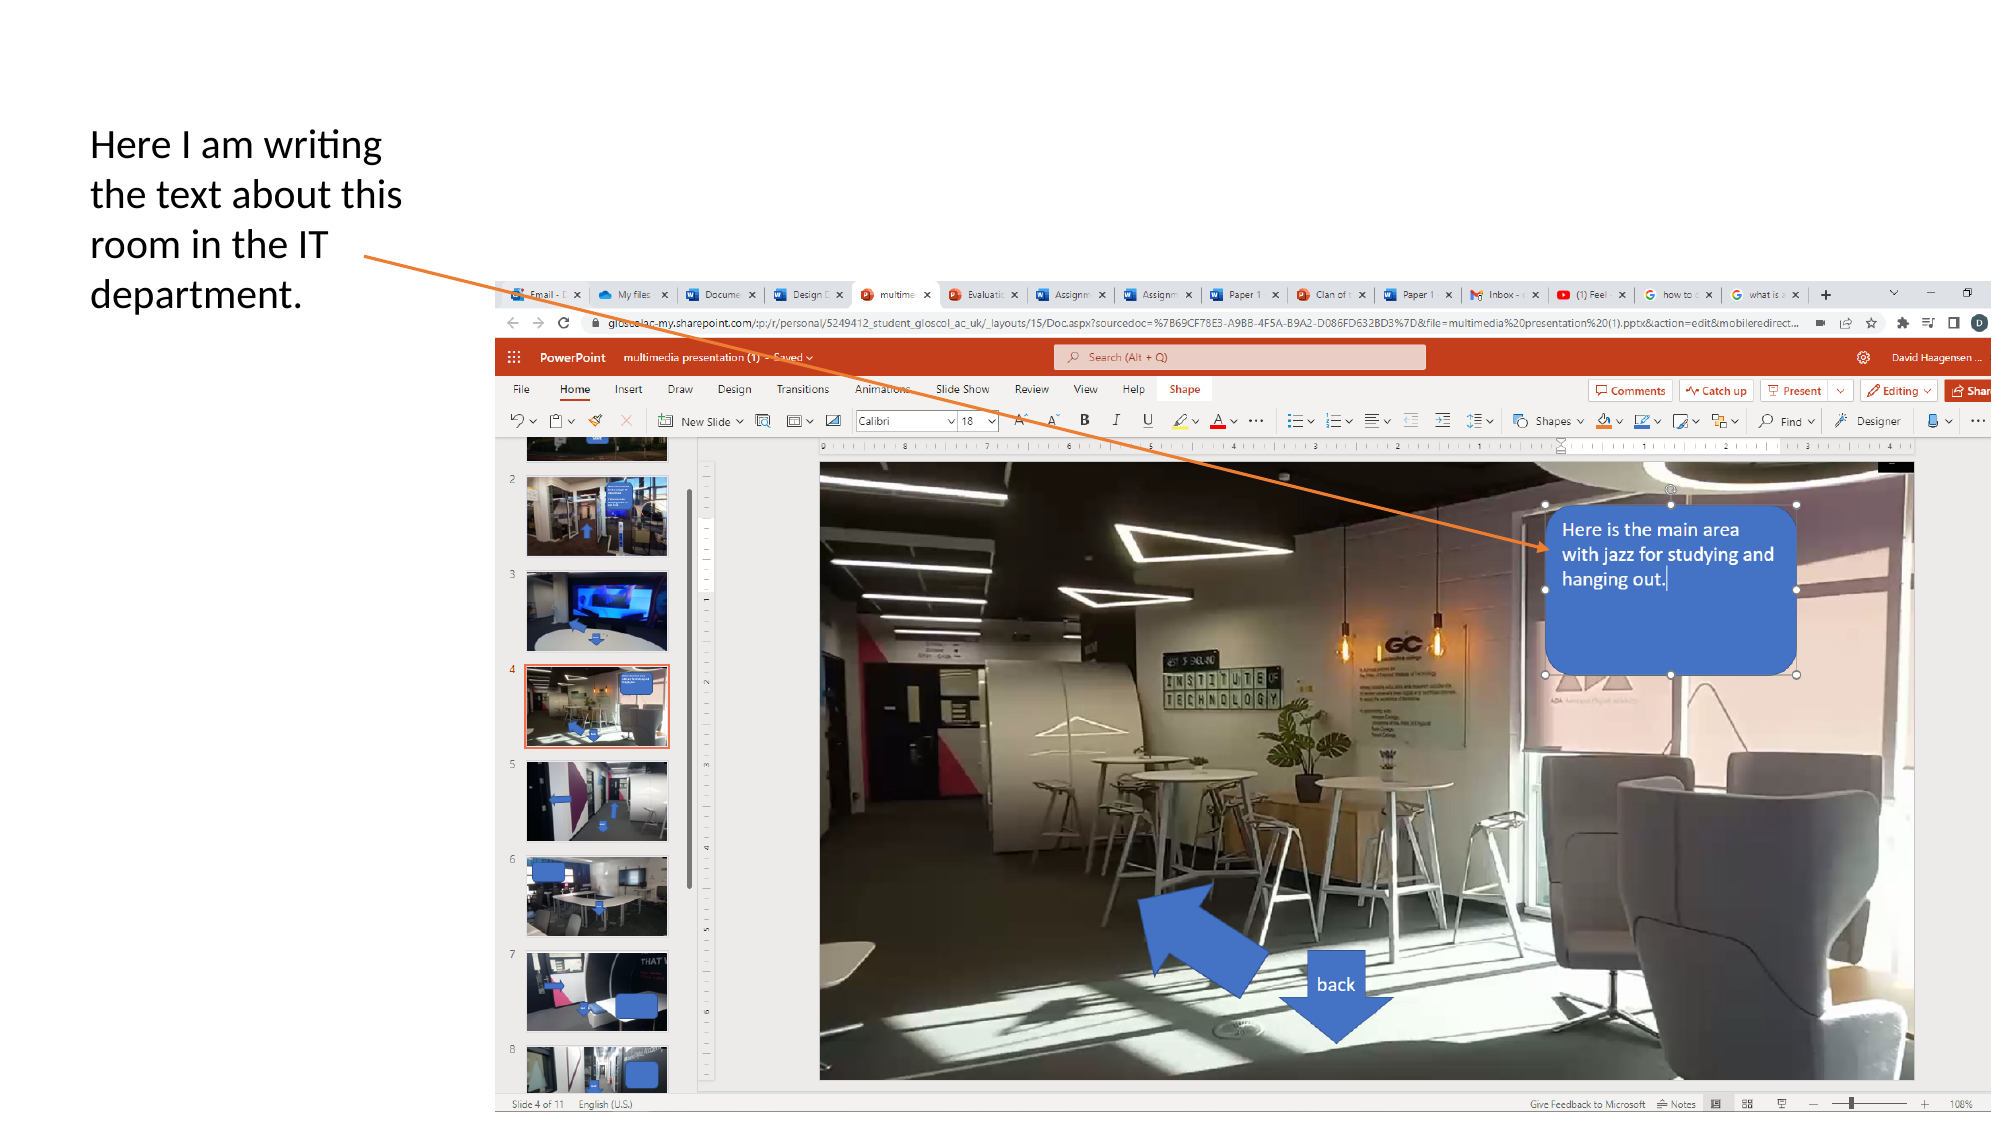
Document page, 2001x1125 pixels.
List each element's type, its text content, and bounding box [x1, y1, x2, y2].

text_box Here I am writing the text about this room in the IT department. [74, 109, 429, 325]
picture [495, 281, 1991, 1112]
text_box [363, 256, 1550, 550]
